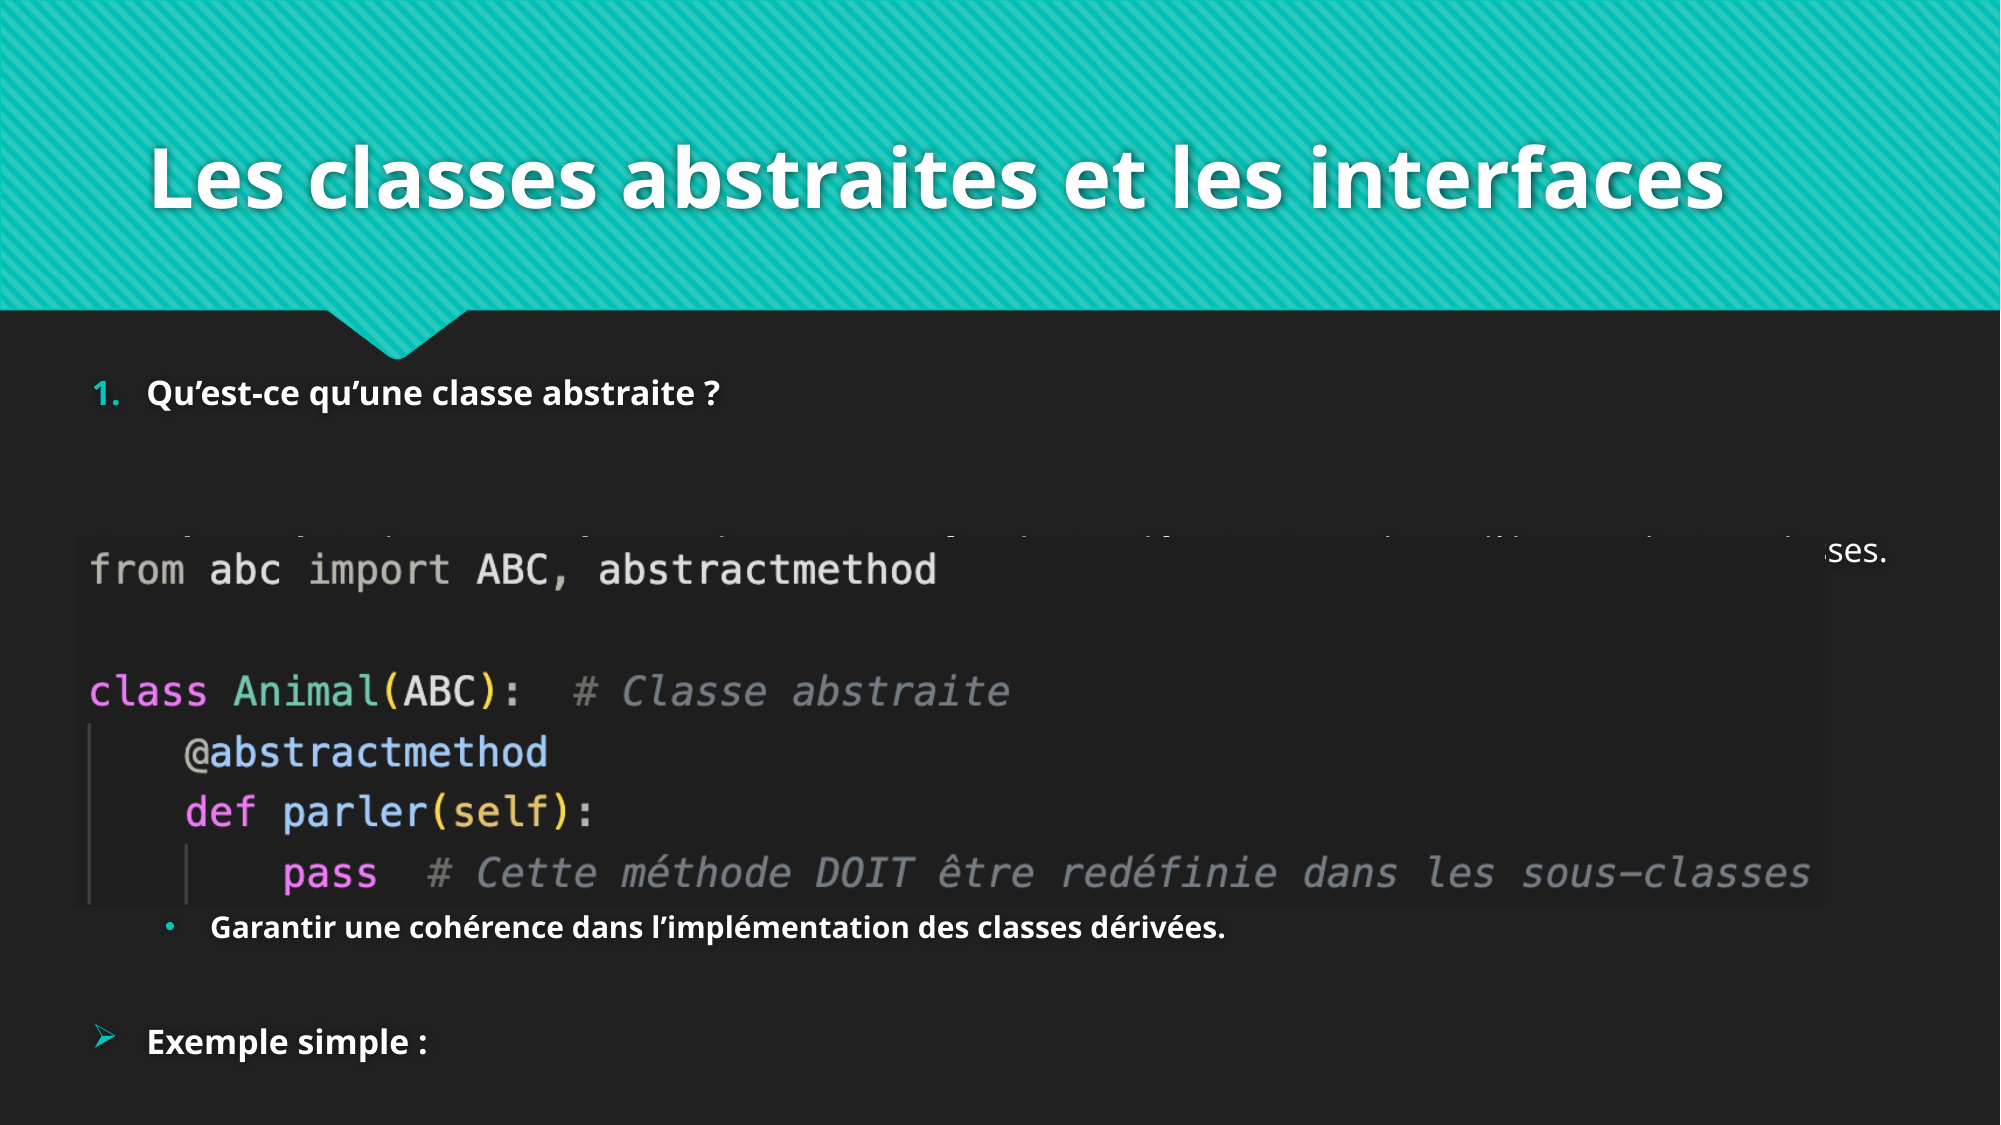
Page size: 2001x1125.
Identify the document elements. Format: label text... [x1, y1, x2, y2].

picture [76, 537, 1825, 907]
list Qu’est-ce qu’une classe abstraite ? Une classe abstraite est une classe qui ne peut pas être instanciée et qui sert de modèle pour d’autres classes. Elle définit une structure commune que toutes les classes dérivées doivent respecter. Les classes abstraites sont utilisées pour : Créer une base commune pour plusieurs classes. Forcer la redéfinition de certaines méthodes dans les sous-classes. Garantir une cohérence dans l’implémentation des classes dérivées. Exemple simple : [76, 364, 1929, 1081]
title Les classes abstraites et les interfaces [132, 73, 1868, 233]
